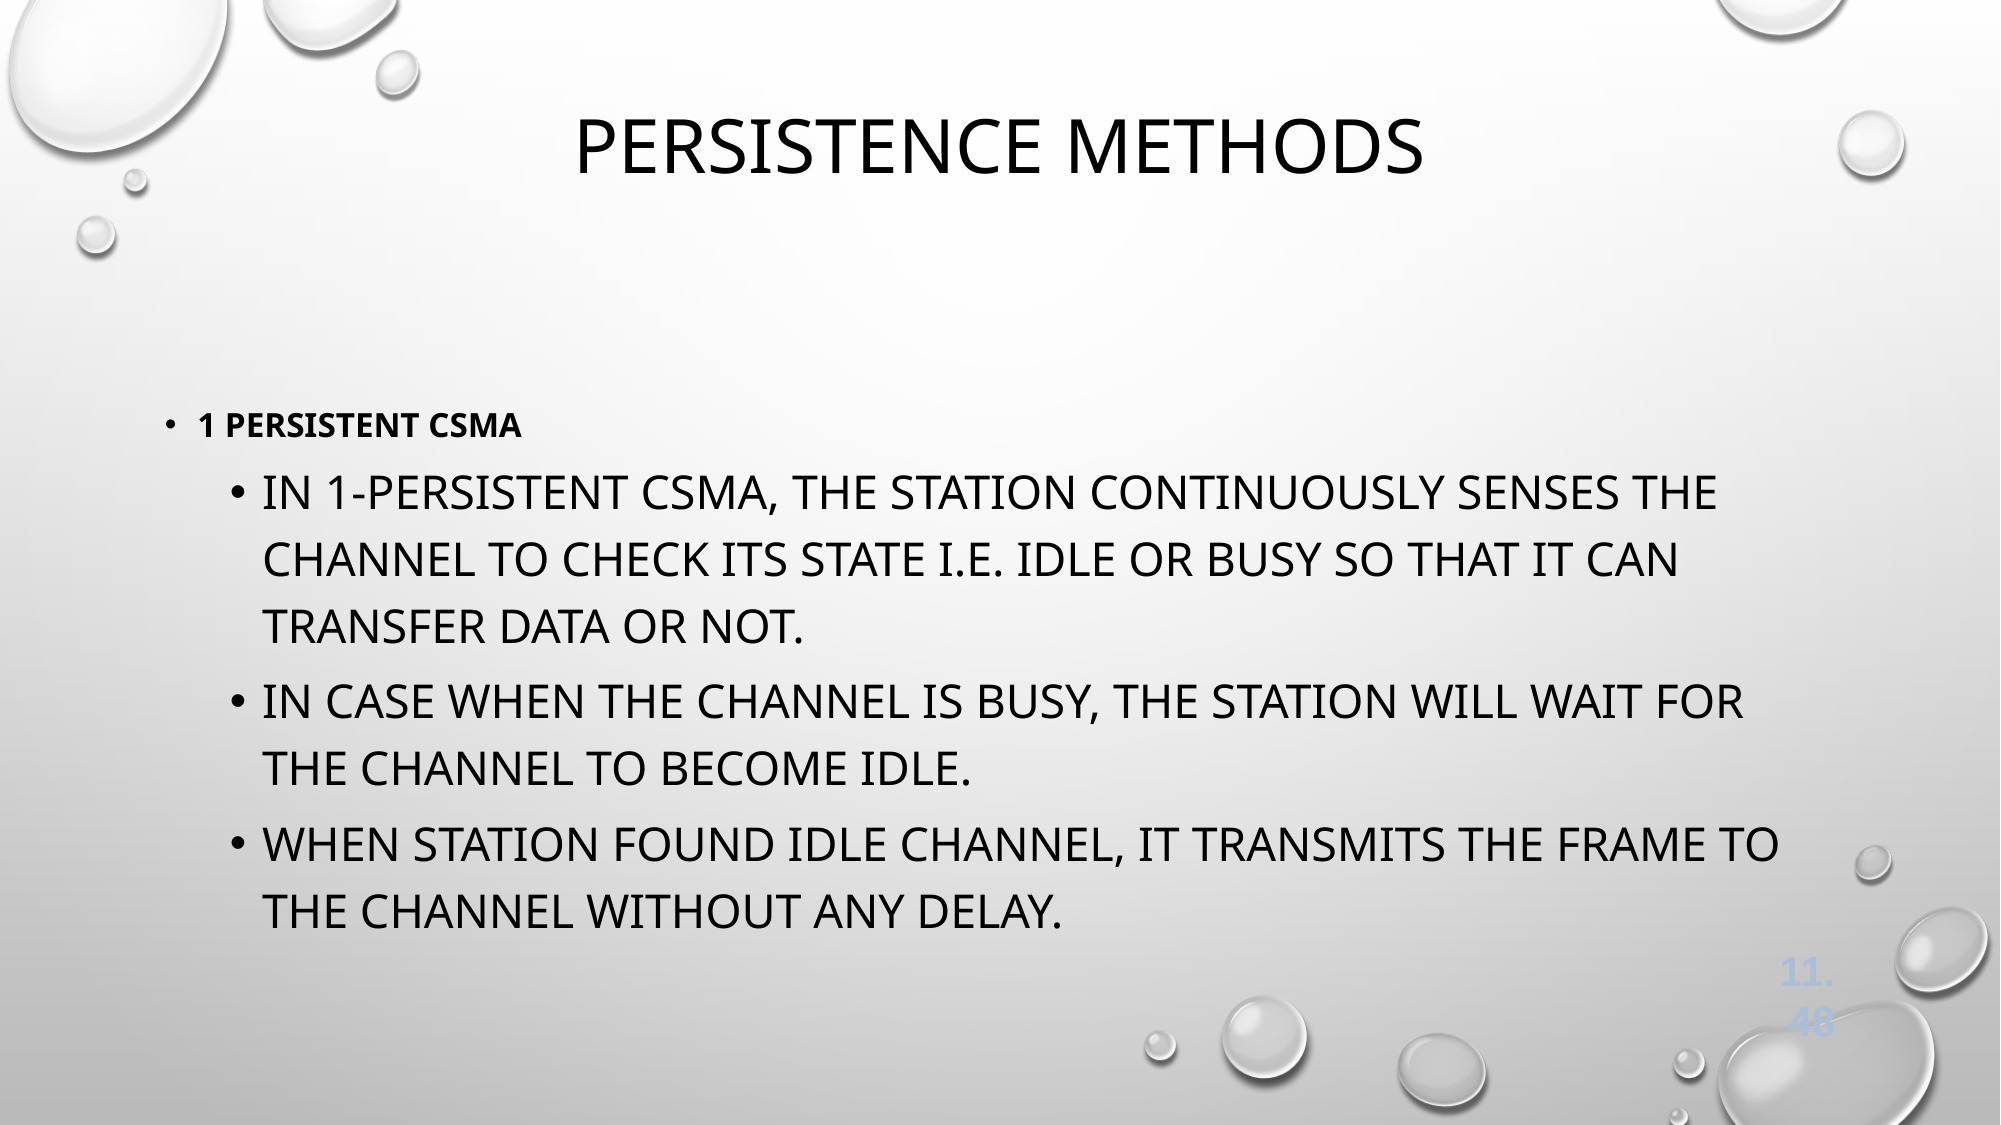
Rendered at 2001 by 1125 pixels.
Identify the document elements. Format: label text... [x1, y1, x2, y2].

slide_number 11.48 [1724, 965, 1851, 1025]
picture [0, 0, 2000, 1125]
list 1 Persistent CSMA In 1-persistent CSMA, the station continuously senses the channel to check its state i.e. idle or busy so that it can transfer data or not. In case when the channel is busy, the station will wait for the channel to become idle. When station found idle channel, it transmits the frame to the channel without any delay. [149, 388, 1850, 950]
title Persistence Methods [149, 101, 1851, 364]
